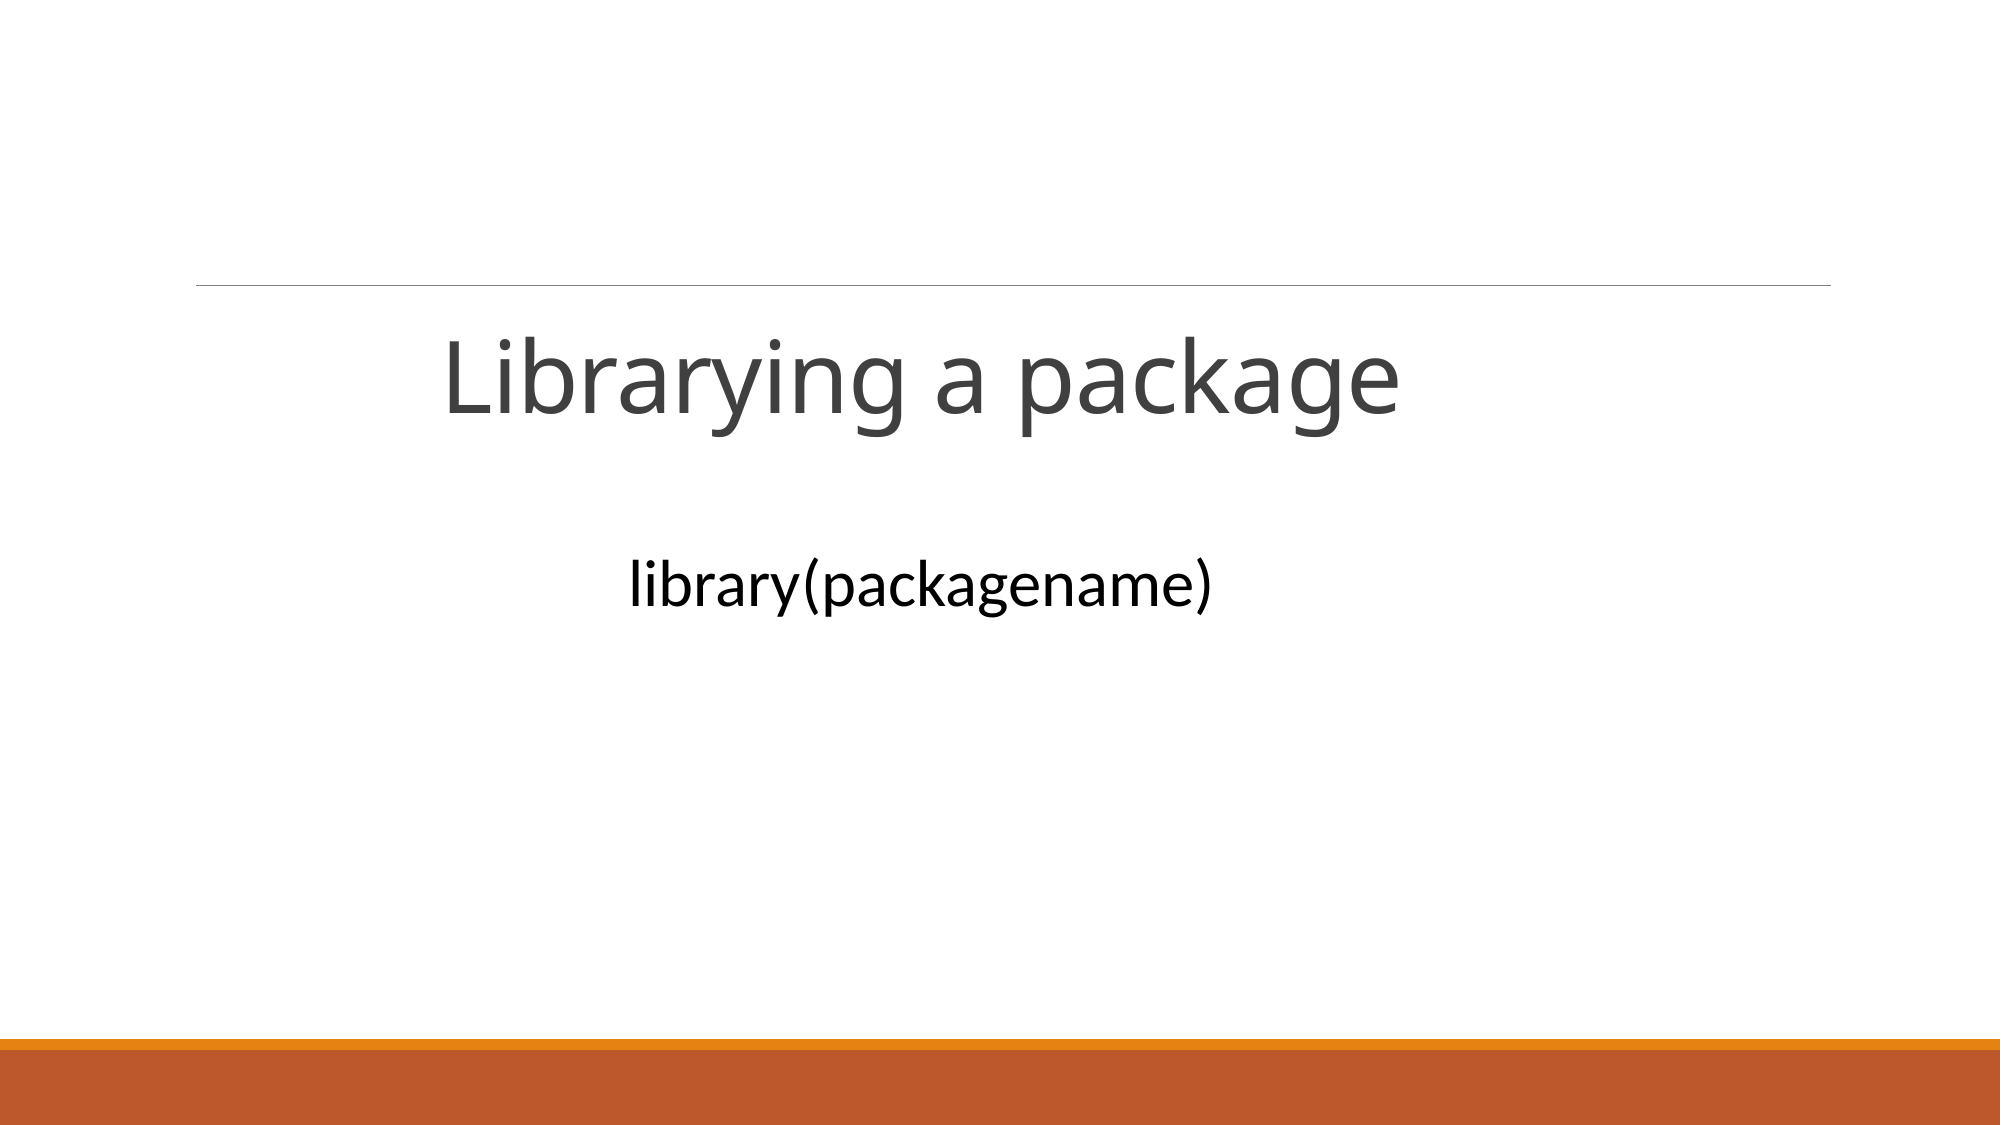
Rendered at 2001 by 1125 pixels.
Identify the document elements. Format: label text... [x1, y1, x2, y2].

text_box library(packagename) [613, 532, 1246, 627]
title Librarying a package [425, 324, 2000, 563]
